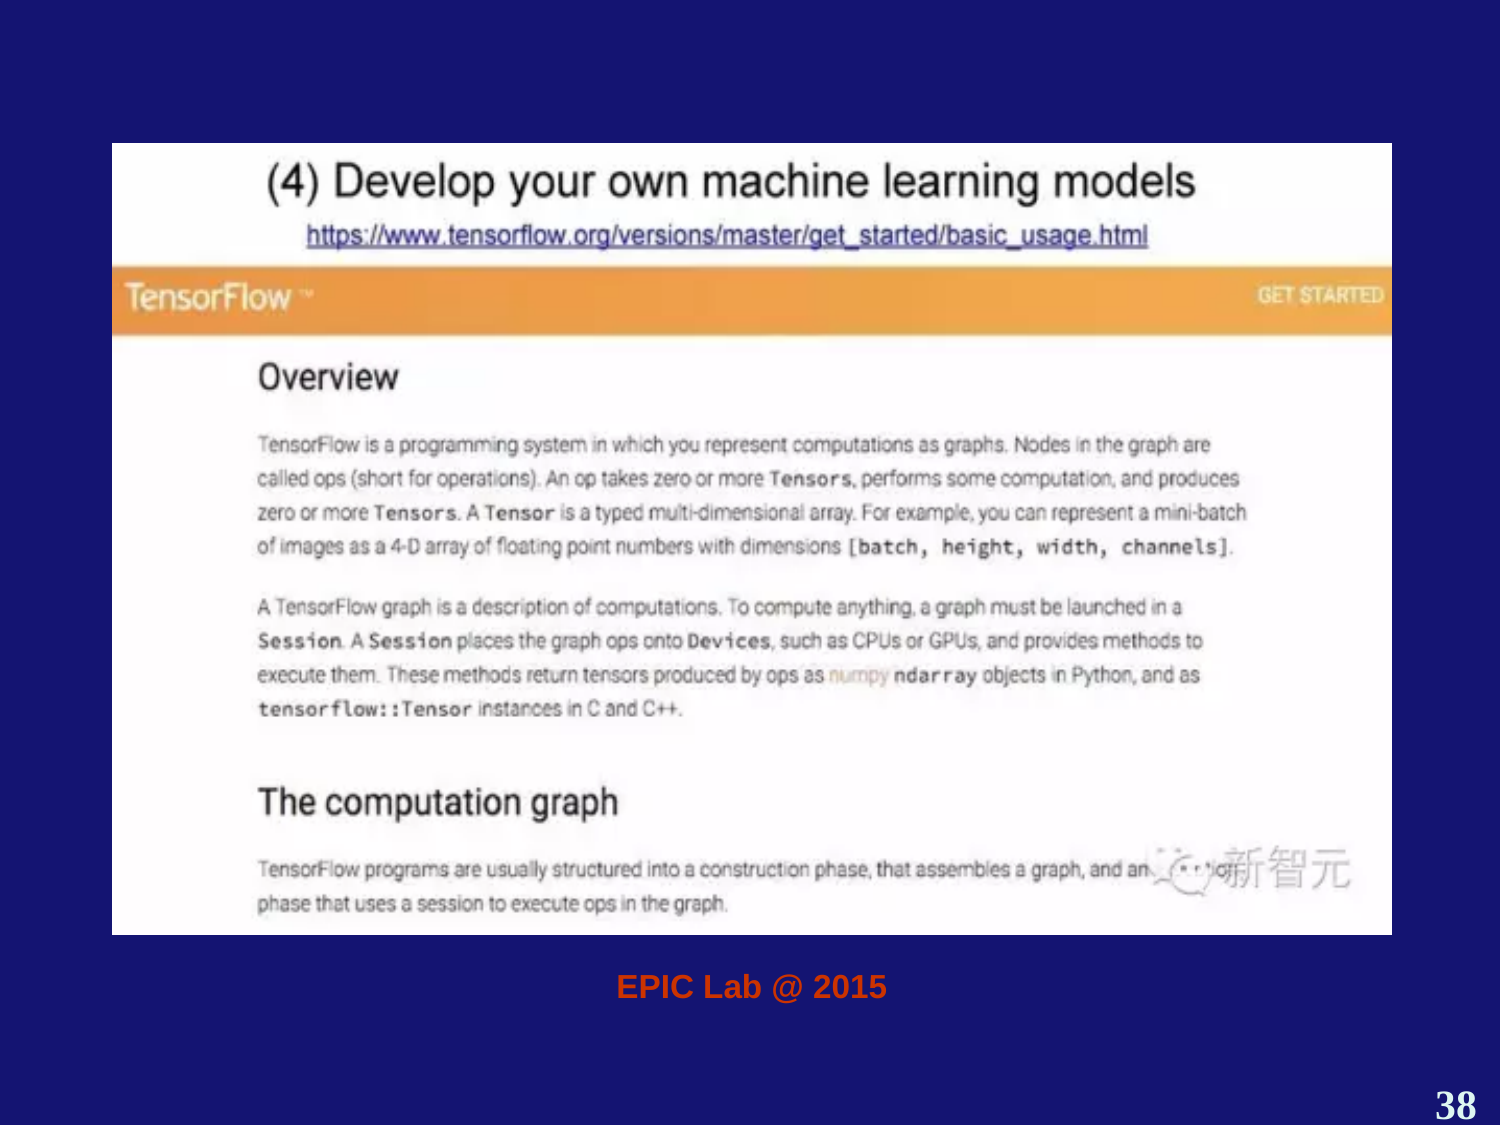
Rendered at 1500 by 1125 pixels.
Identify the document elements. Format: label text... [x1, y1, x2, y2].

picture [111, 142, 1392, 935]
footer EPIC Lab @ 2015 [189, 958, 1315, 998]
